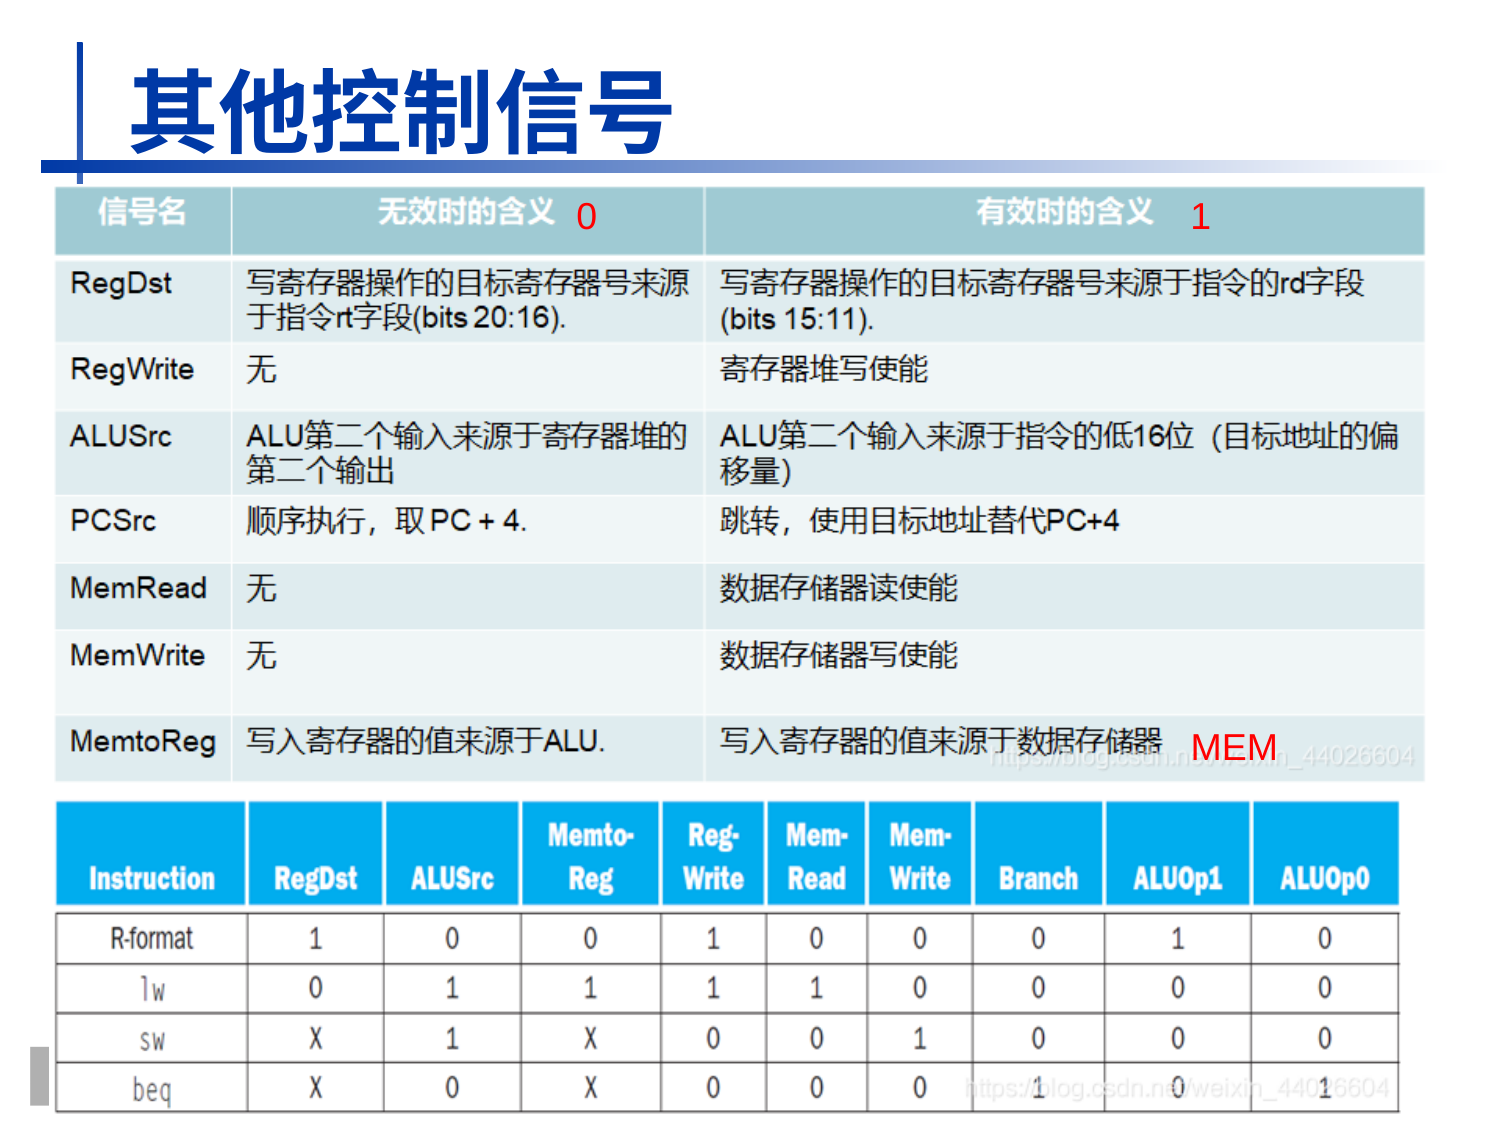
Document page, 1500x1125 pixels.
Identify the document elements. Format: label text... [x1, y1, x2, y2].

title 其他控制信号 [111, 46, 1468, 173]
picture [52, 184, 1430, 787]
picture [29, 797, 1405, 1117]
